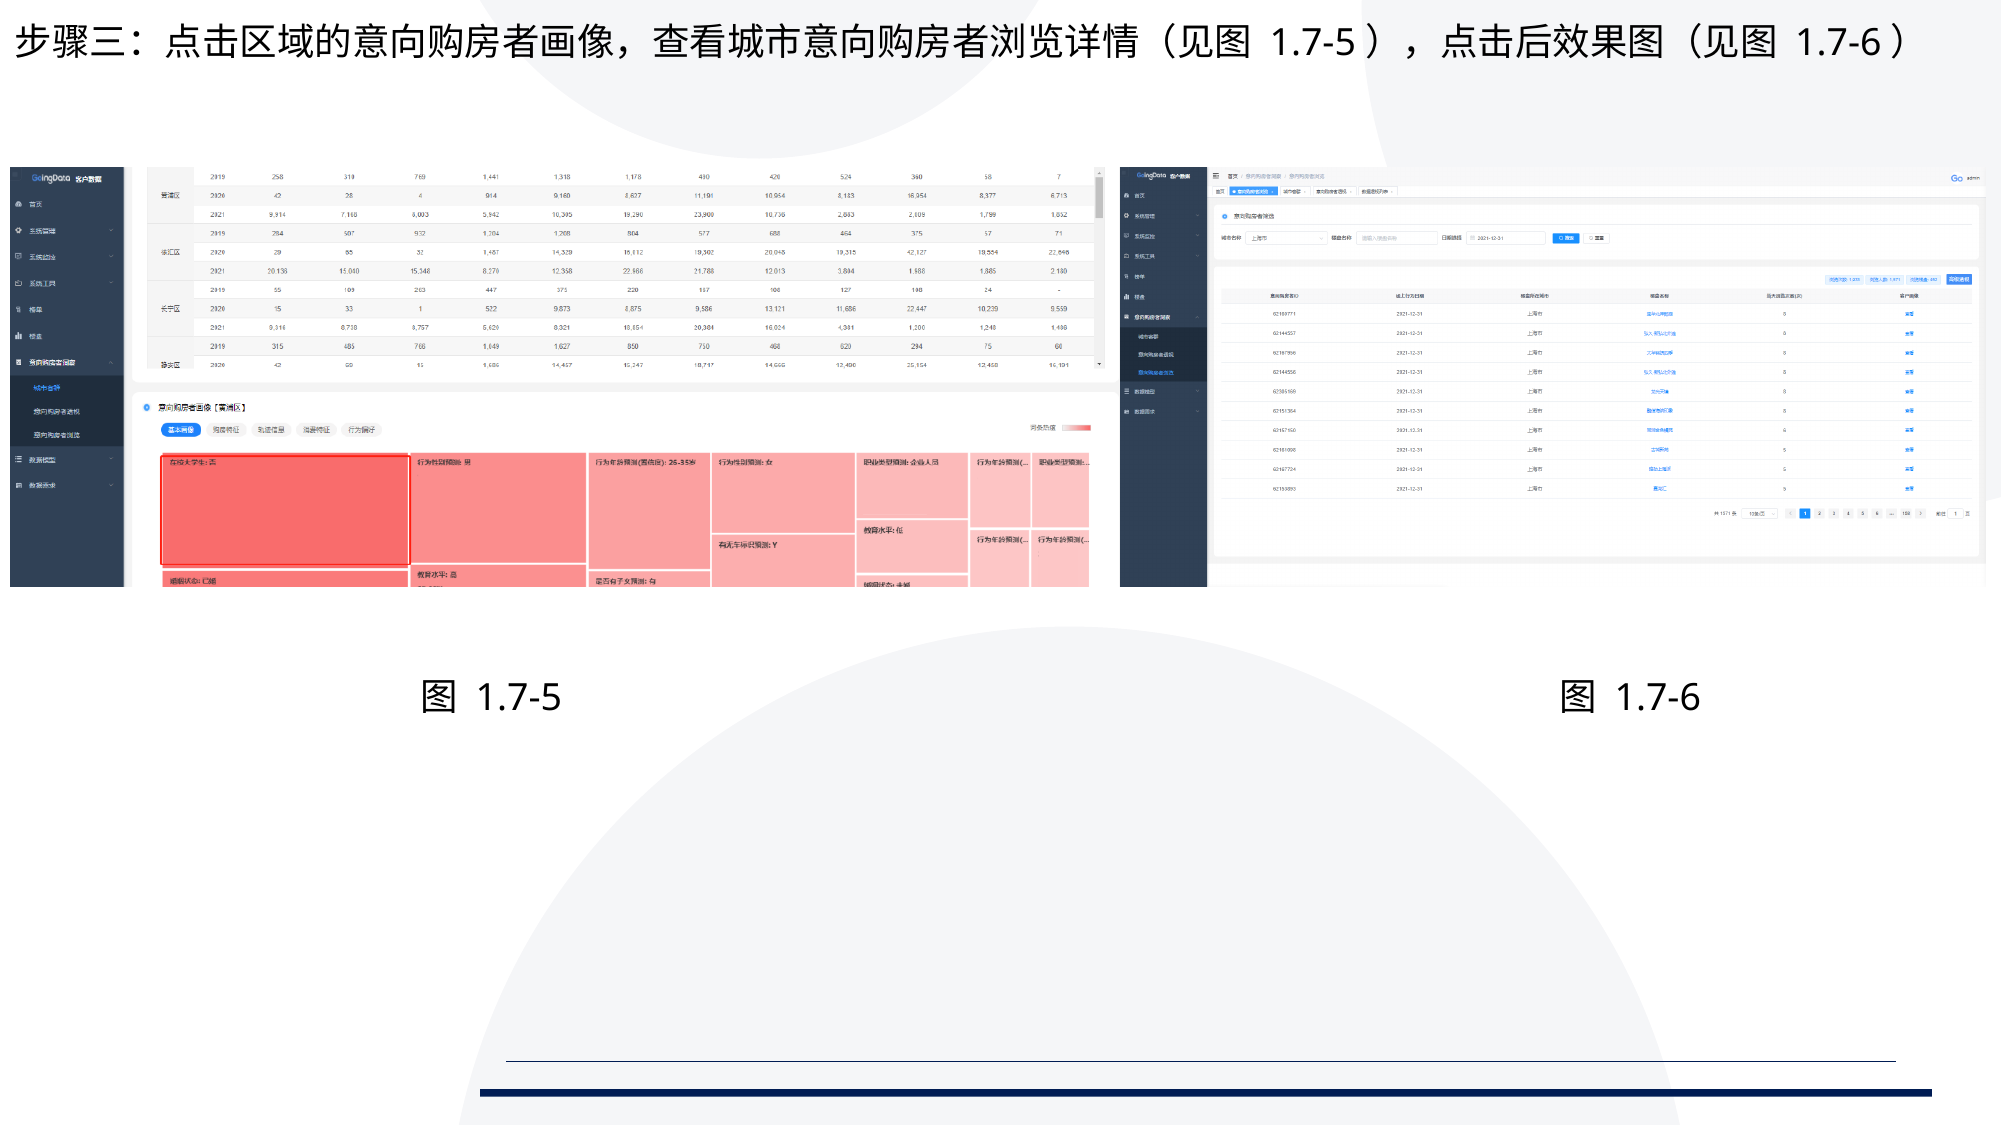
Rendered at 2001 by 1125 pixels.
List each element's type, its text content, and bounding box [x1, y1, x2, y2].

text_box 图 1.7-6 [1544, 666, 2000, 726]
text_box [479, 1088, 1933, 1098]
picture [10, 167, 1986, 587]
text_box 步骤三：点击区域的意向购房者画像，查看城市意向购房者浏览详情（见图 1.7-5），点击后效果图（见图 1.7-6） [0, 10, 1986, 71]
text_box 图 1.7-5 [405, 666, 1544, 726]
